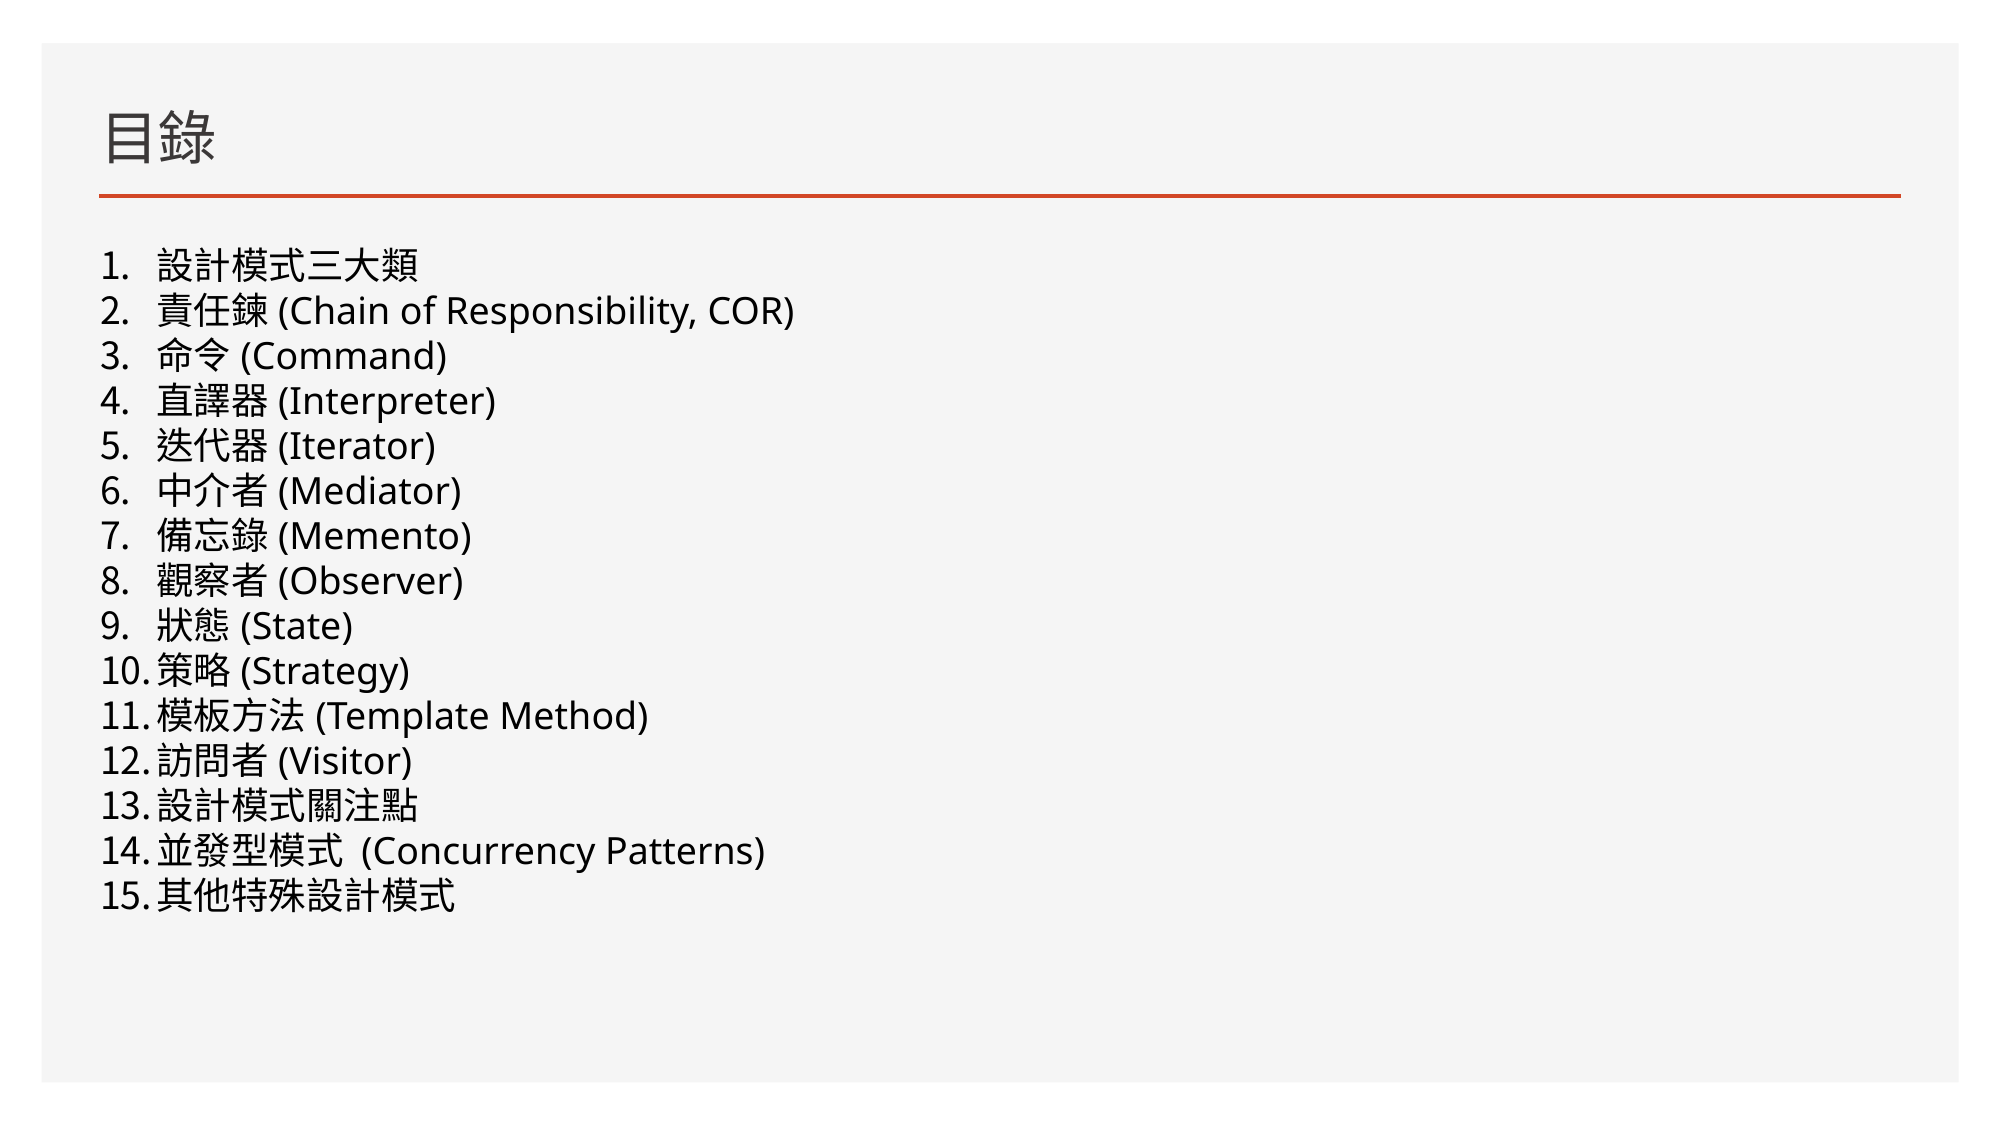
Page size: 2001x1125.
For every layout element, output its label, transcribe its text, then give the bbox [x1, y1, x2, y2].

text_box 設計模式三大類 責任鍊(Chain of Responsibility, COR) 命令(Command) 直譯器(Interpreter) 迭代器(Iterator) 中介者(Mediator) 備忘錄(Memento) 觀察者(Observer) 狀態(State) 策略(Strategy) 模板方法(Template Method) 訪問者(Visitor) 設計模式關注點 並發型模式 (Concurrency Patterns) 其他特殊設計模式 [85, 235, 1086, 1105]
title 目錄 [85, 73, 1214, 179]
